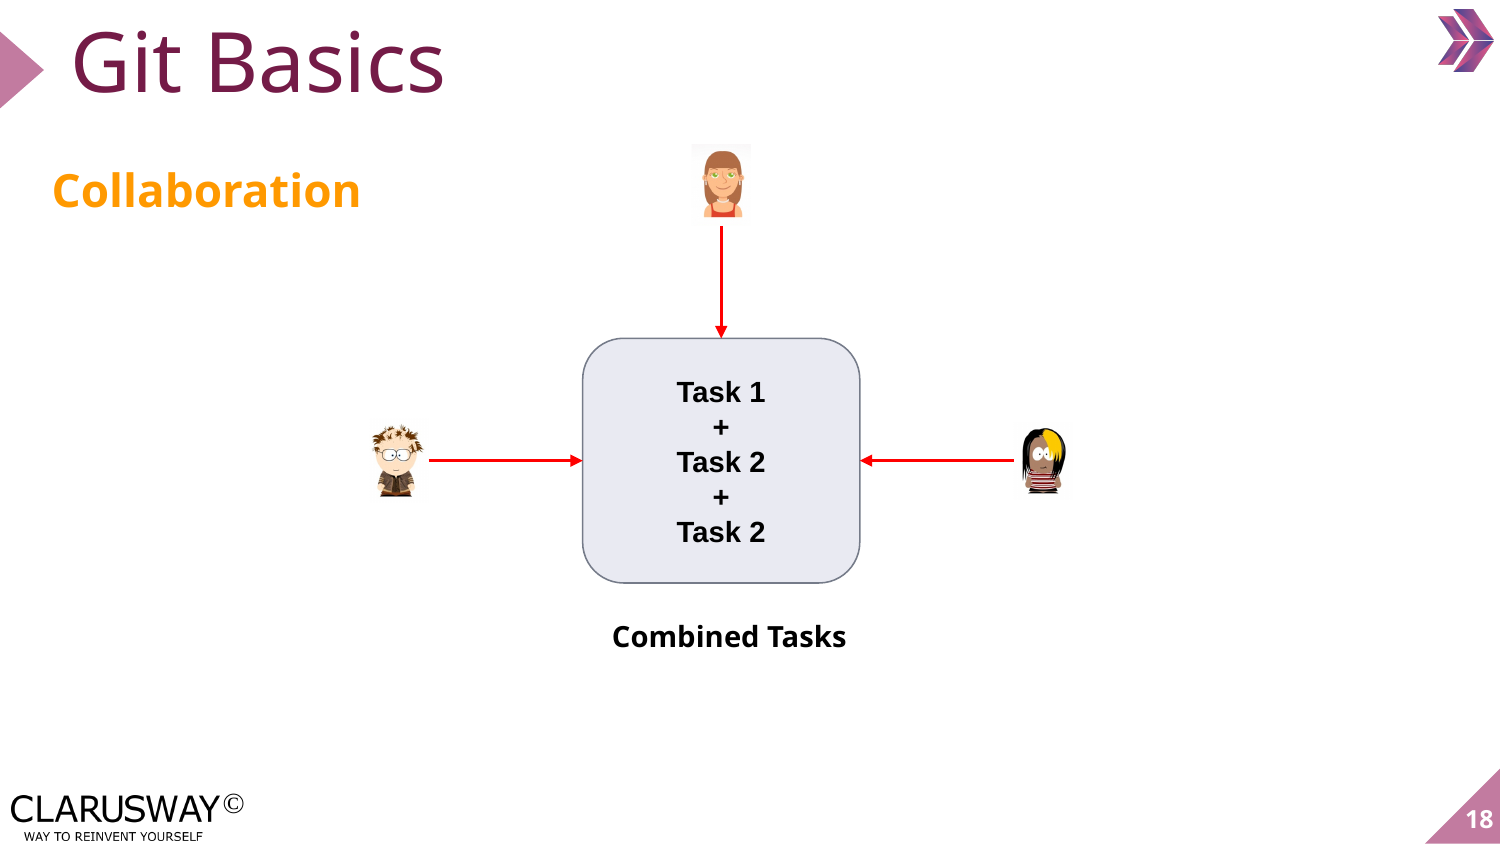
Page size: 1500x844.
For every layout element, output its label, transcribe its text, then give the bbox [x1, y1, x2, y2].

slide_number 18 [1418, 760, 1494, 838]
picture [369, 418, 429, 503]
title Git Basics [70, 28, 997, 132]
picture [11, 795, 220, 841]
picture [1013, 421, 1074, 500]
picture [1438, 9, 1494, 72]
picture [691, 144, 752, 227]
text_box Task 1 + Task 2 + Task 2 [582, 338, 860, 583]
text_box Collaboration [36, 146, 688, 224]
text_box Combined Tasks [586, 603, 873, 651]
